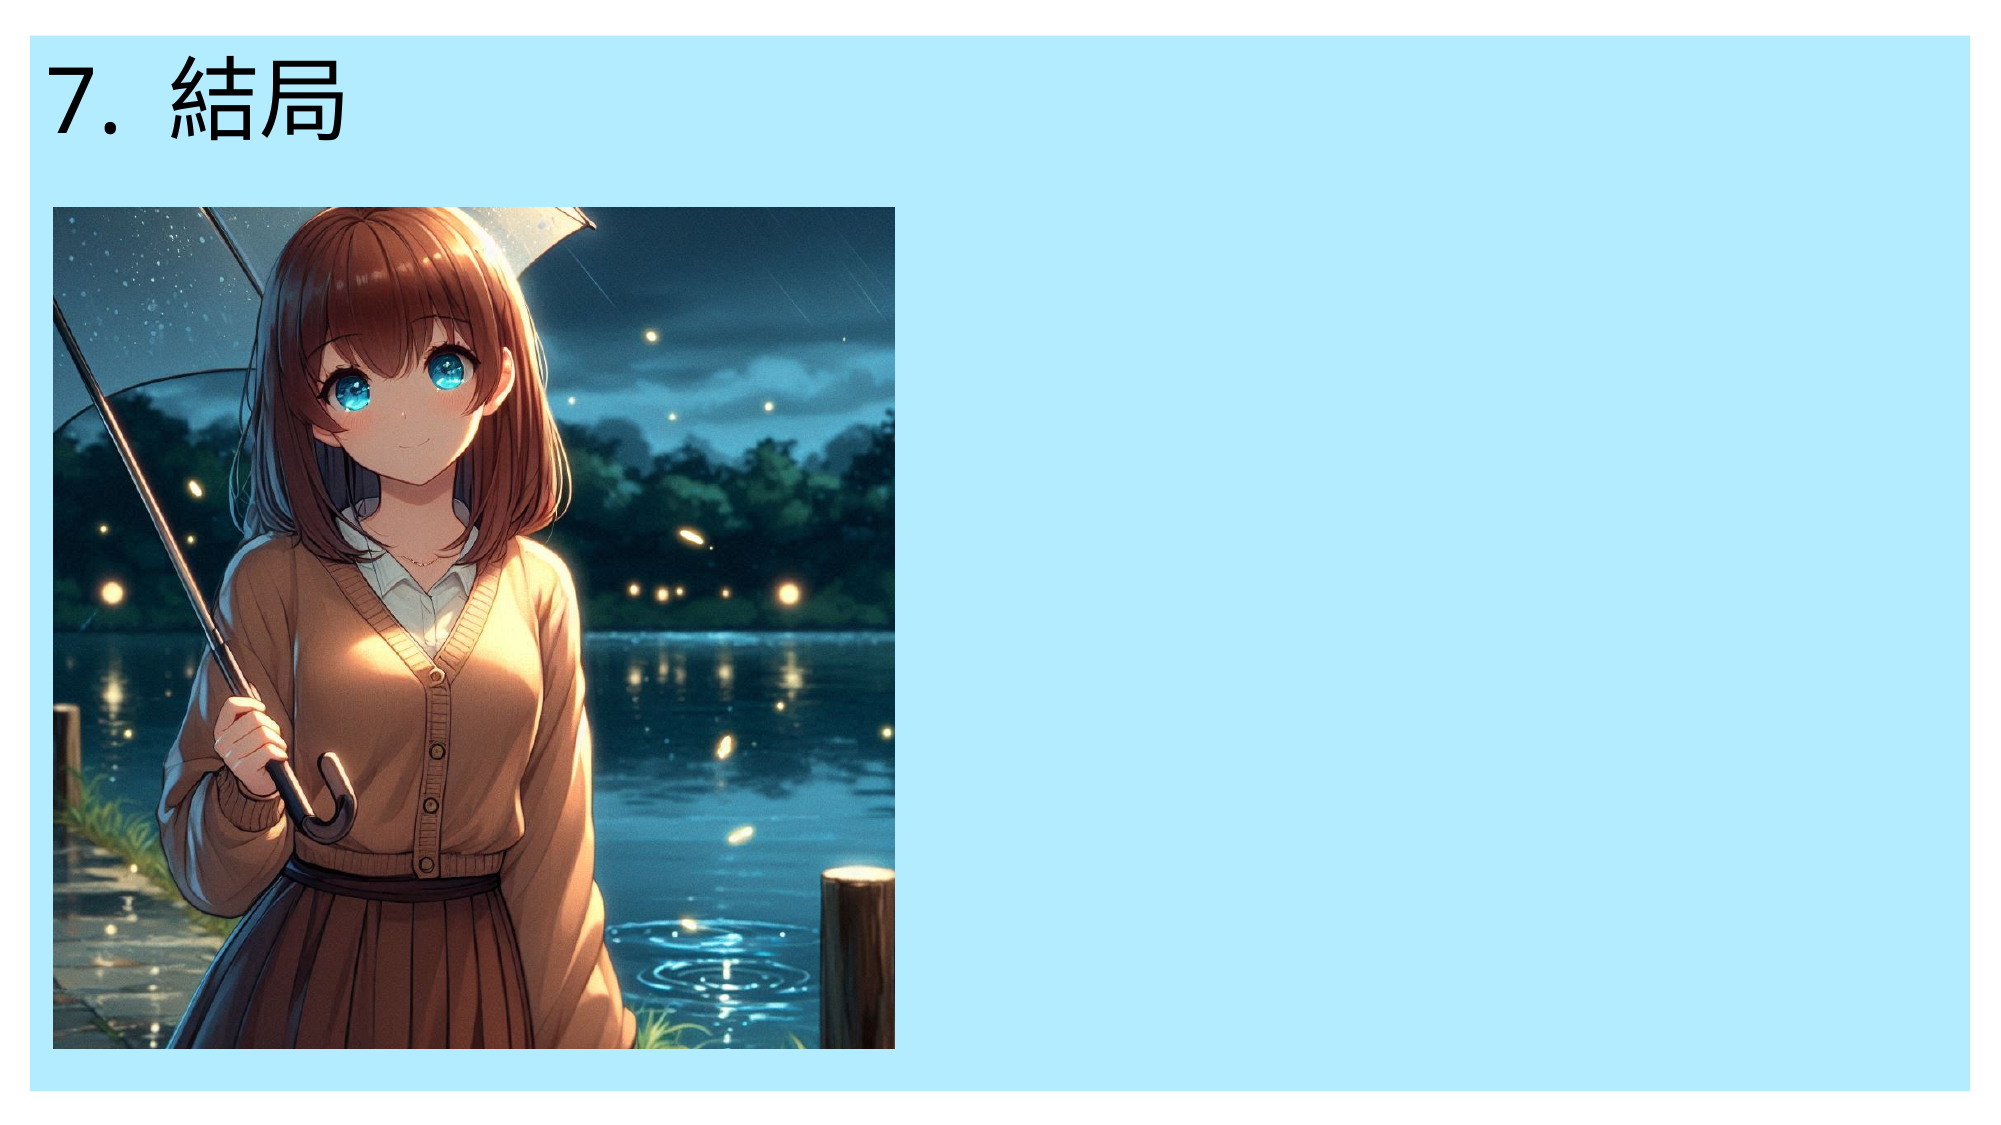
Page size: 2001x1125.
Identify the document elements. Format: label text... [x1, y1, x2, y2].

picture [857, 728, 868, 733]
text_box [28, 34, 1972, 1093]
text_box [0, 0, 2000, 1125]
text_box 7. 結局 [30, 34, 479, 160]
text_box 6. 轉彎 [0, 36, 90, 161]
picture [52, 206, 896, 1050]
